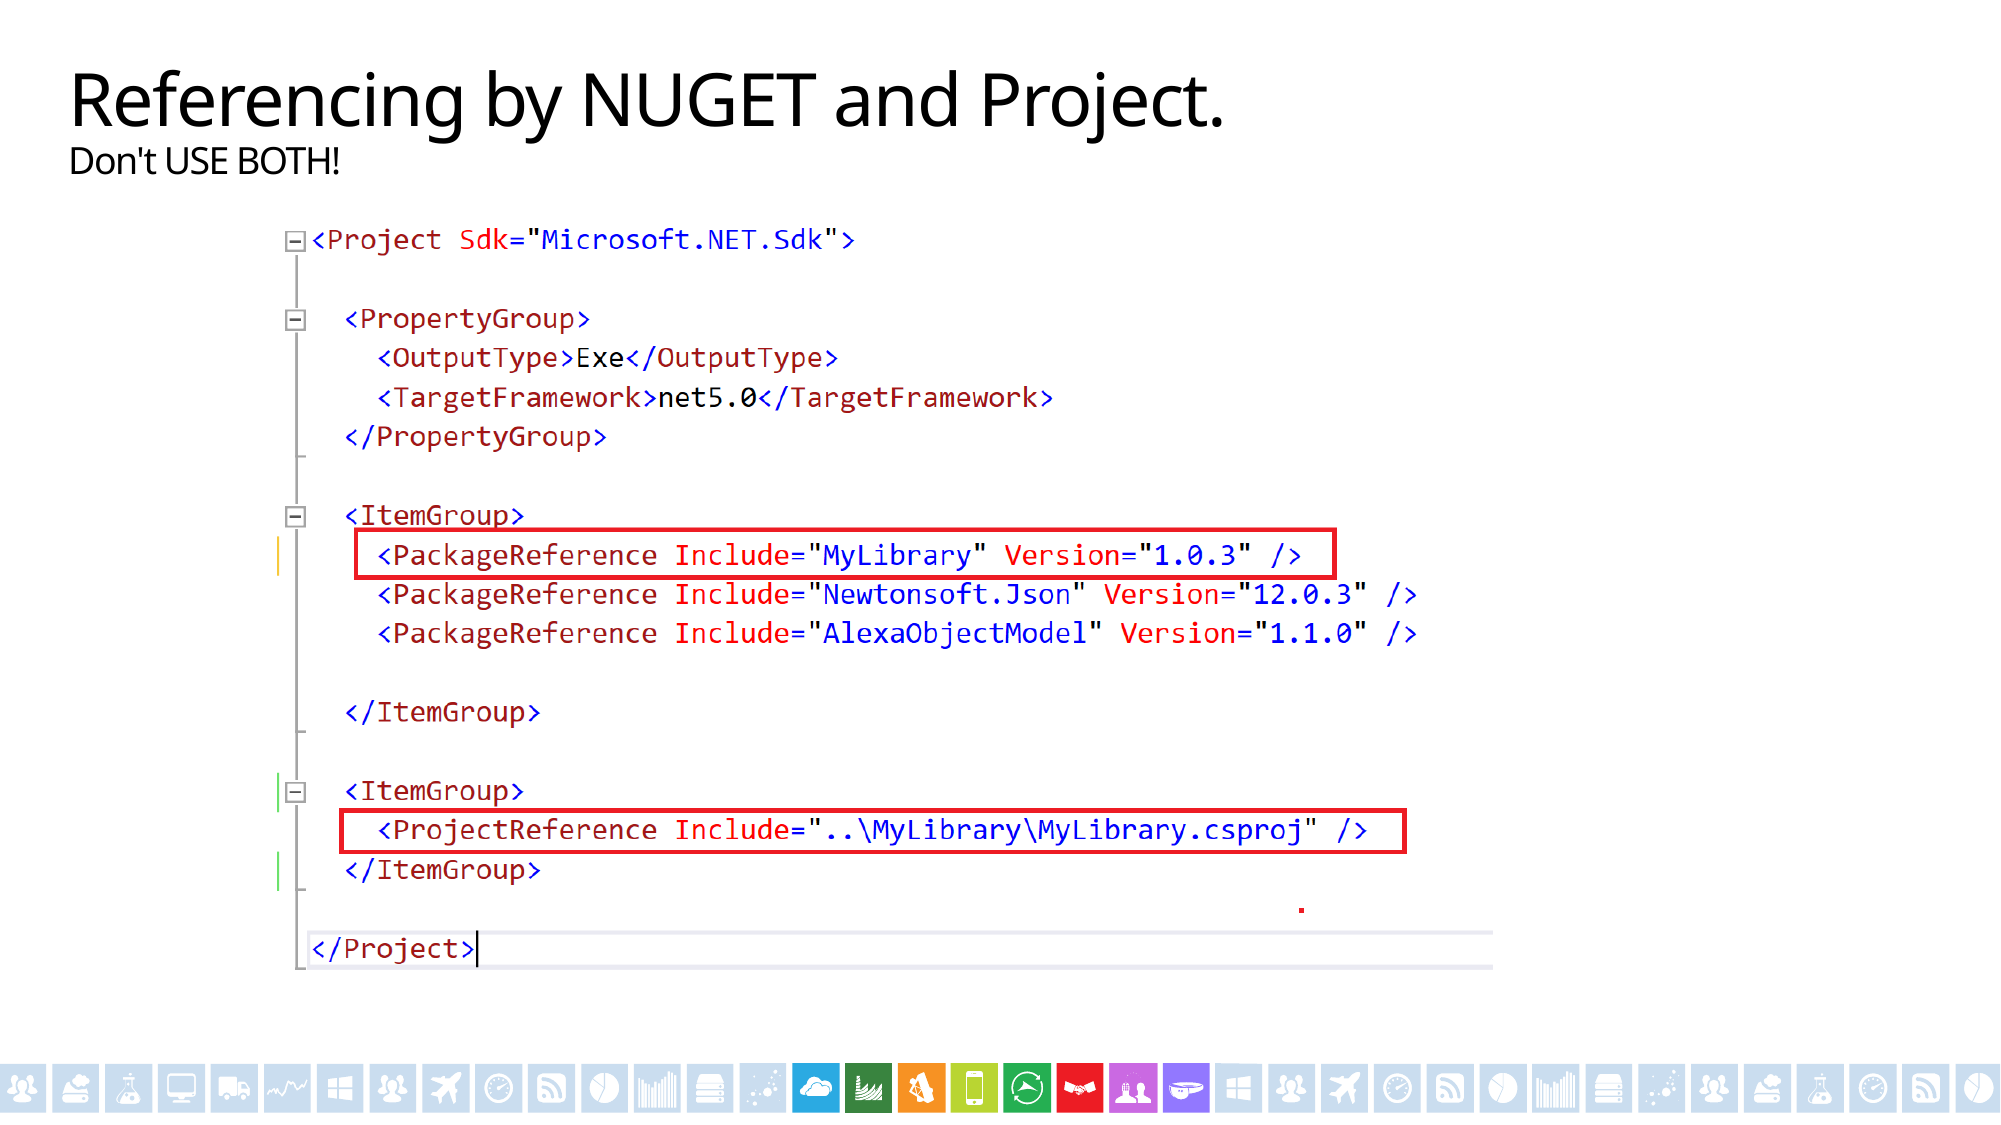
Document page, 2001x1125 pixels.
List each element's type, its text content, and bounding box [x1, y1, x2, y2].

title Referencing by NUGET and Project. Don't USE BOTH! [44, 47, 1957, 196]
picture [277, 223, 1494, 978]
